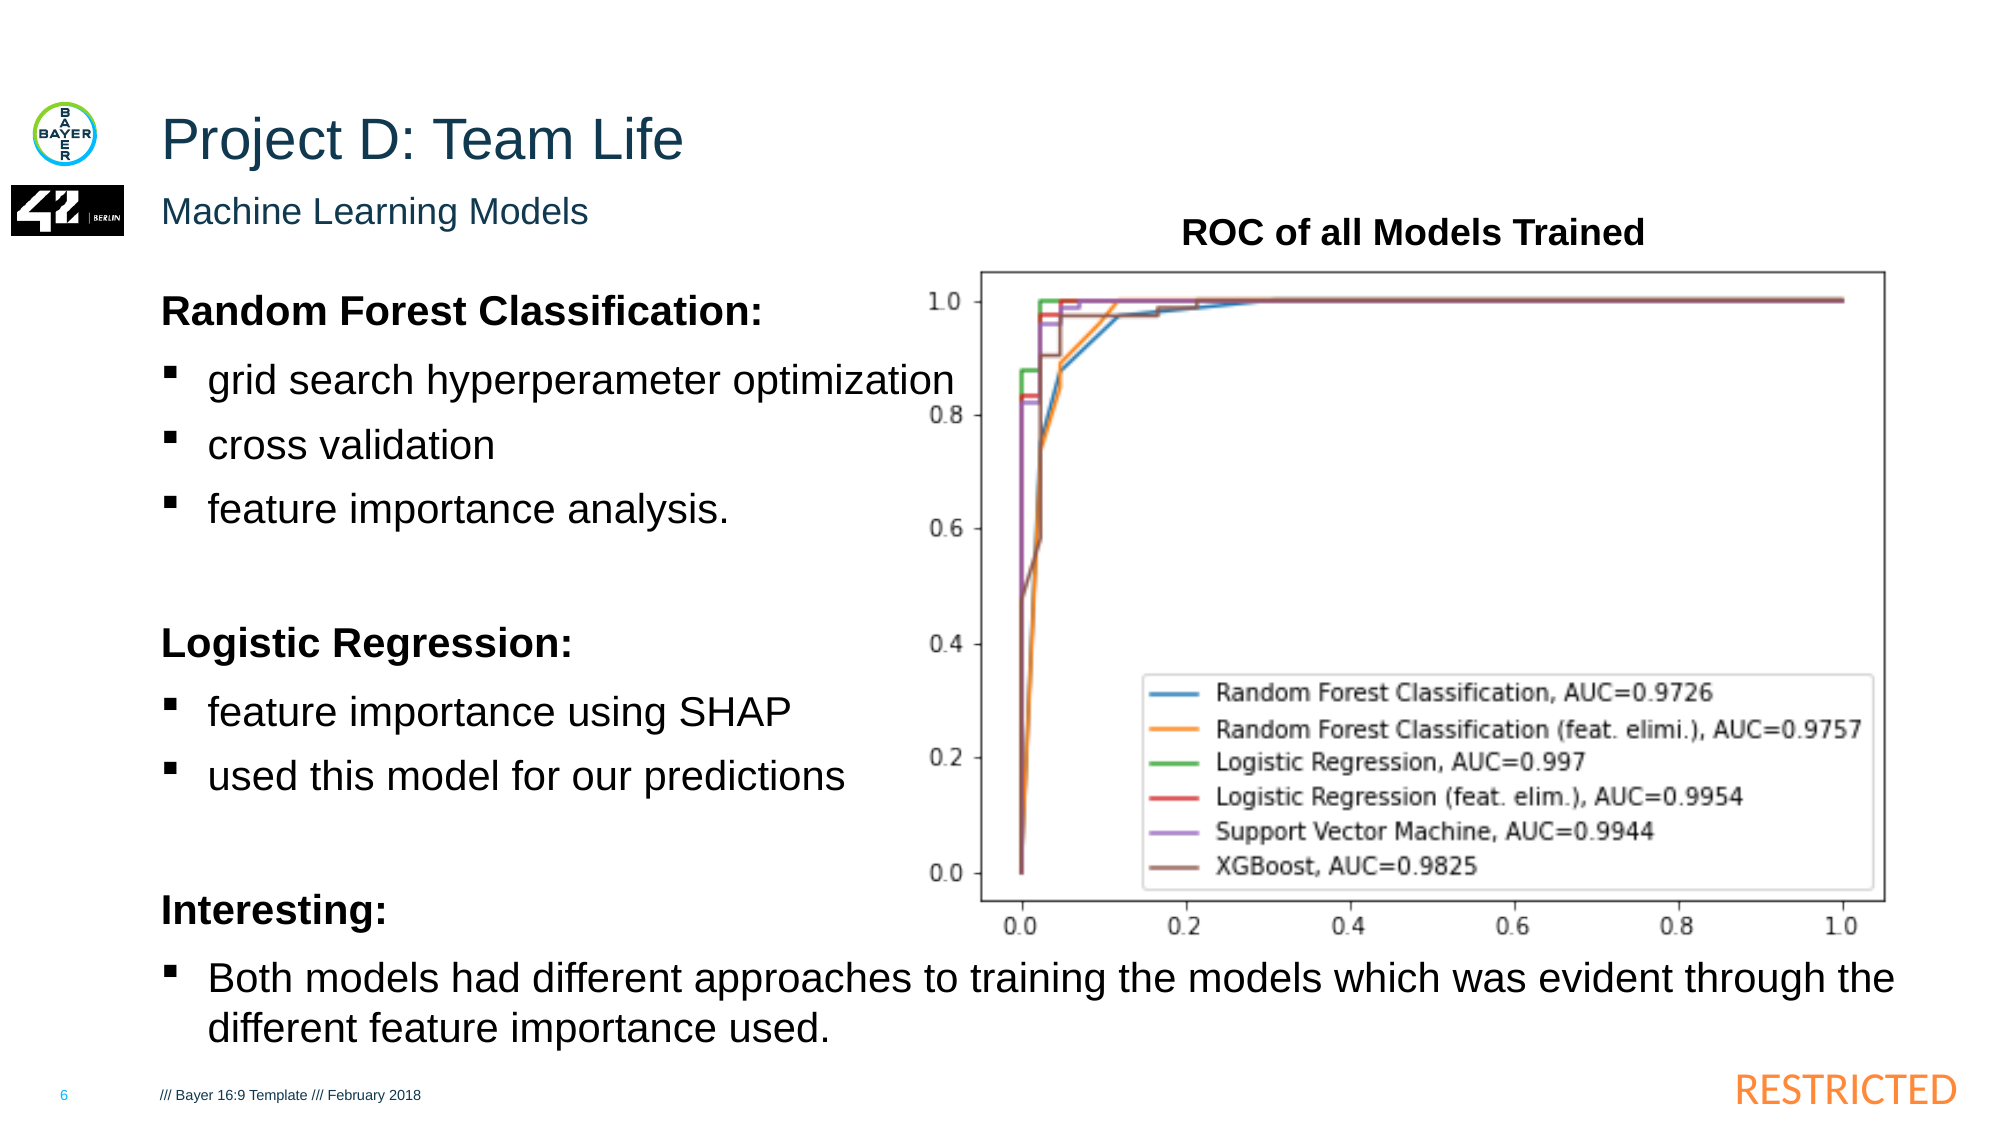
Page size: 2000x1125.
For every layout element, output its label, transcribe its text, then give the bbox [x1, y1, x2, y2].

title Project D: Team Life [161, 29, 1933, 172]
slide_number 6 [32, 1085, 97, 1104]
subtitle Machine Learning Models [161, 186, 830, 229]
footer /// Bayer 16:9 Template /// February 2018 [159, 1085, 1578, 1104]
picture [835, 172, 2000, 1005]
picture [64, 105, 81, 111]
list Random Forest Classification: grid search hyperperameter optimization cross validation feature importance analysis. Logistic Regression: feature importance using SHAP used this model for our predictions Interesting: Both models had different approaches to training the models which was evident through the different feature importance used. [160, 284, 1933, 1064]
picture [11, 185, 124, 237]
